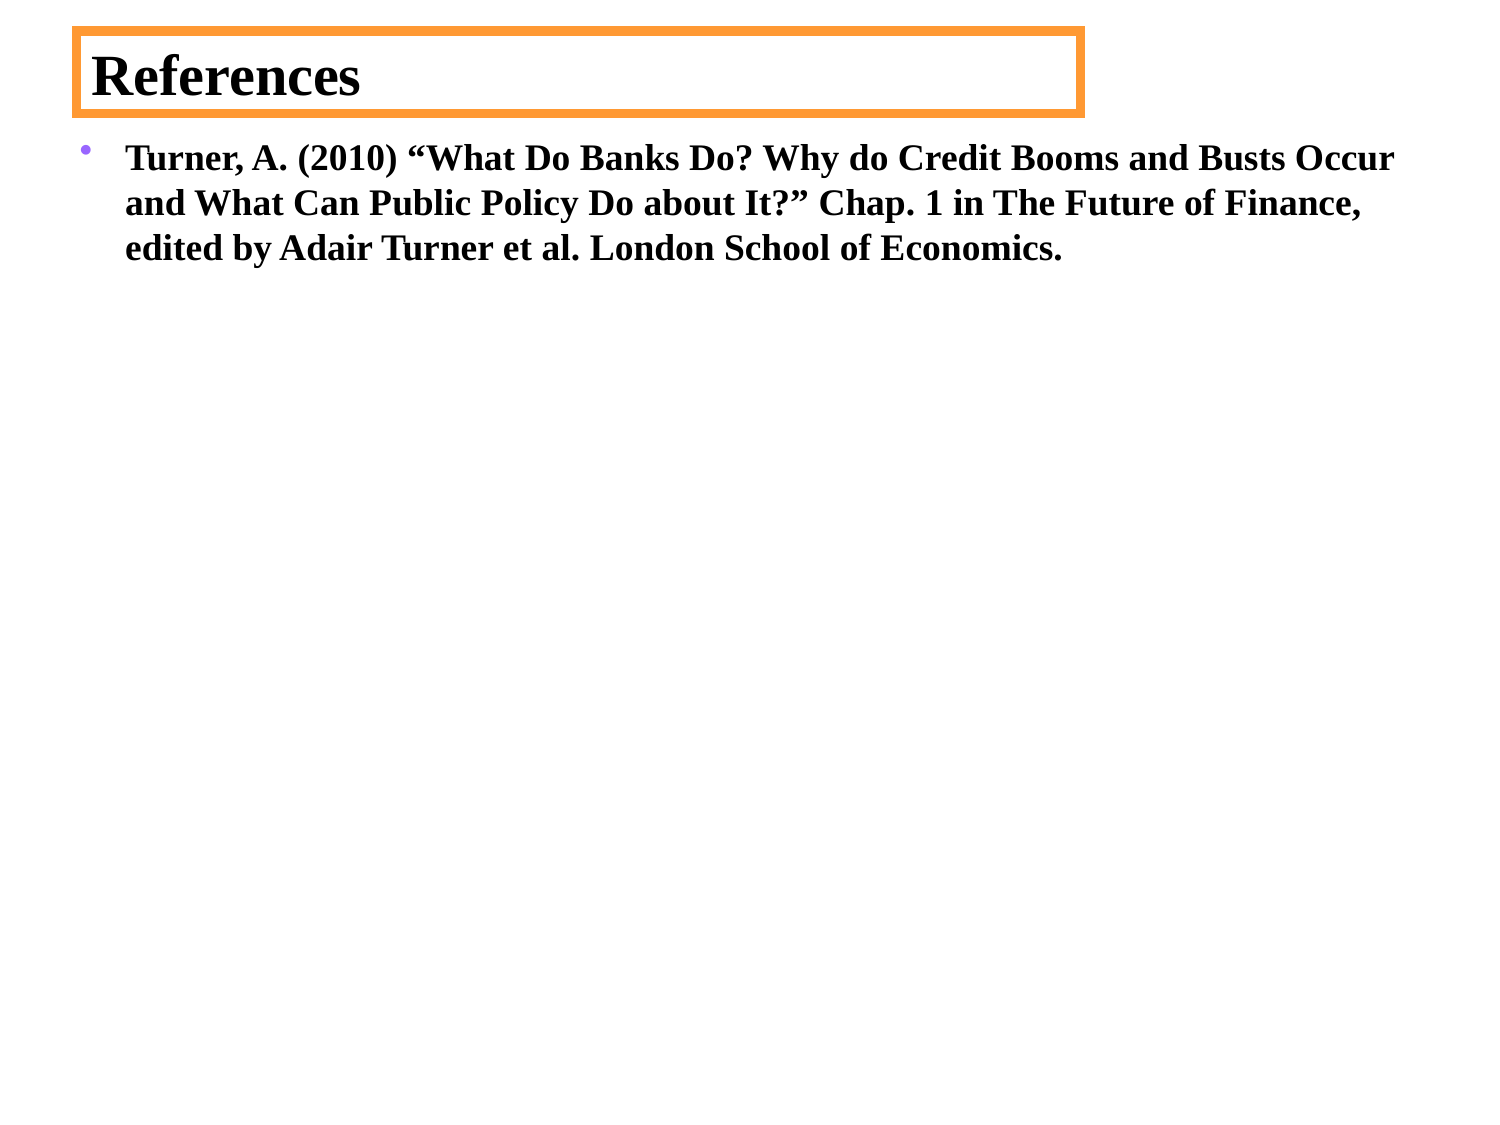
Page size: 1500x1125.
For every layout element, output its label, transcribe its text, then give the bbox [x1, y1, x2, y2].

subtitle Turner, A. (2010) “What Do Banks Do? Why do Credit Booms and Busts Occur and What Can Public Policy Do about It?” Chap. 1 in The Future of Finance, edited by Adair Turner et al. London School of Economics. [64, 124, 1460, 337]
text_box References [76, 30, 1081, 114]
